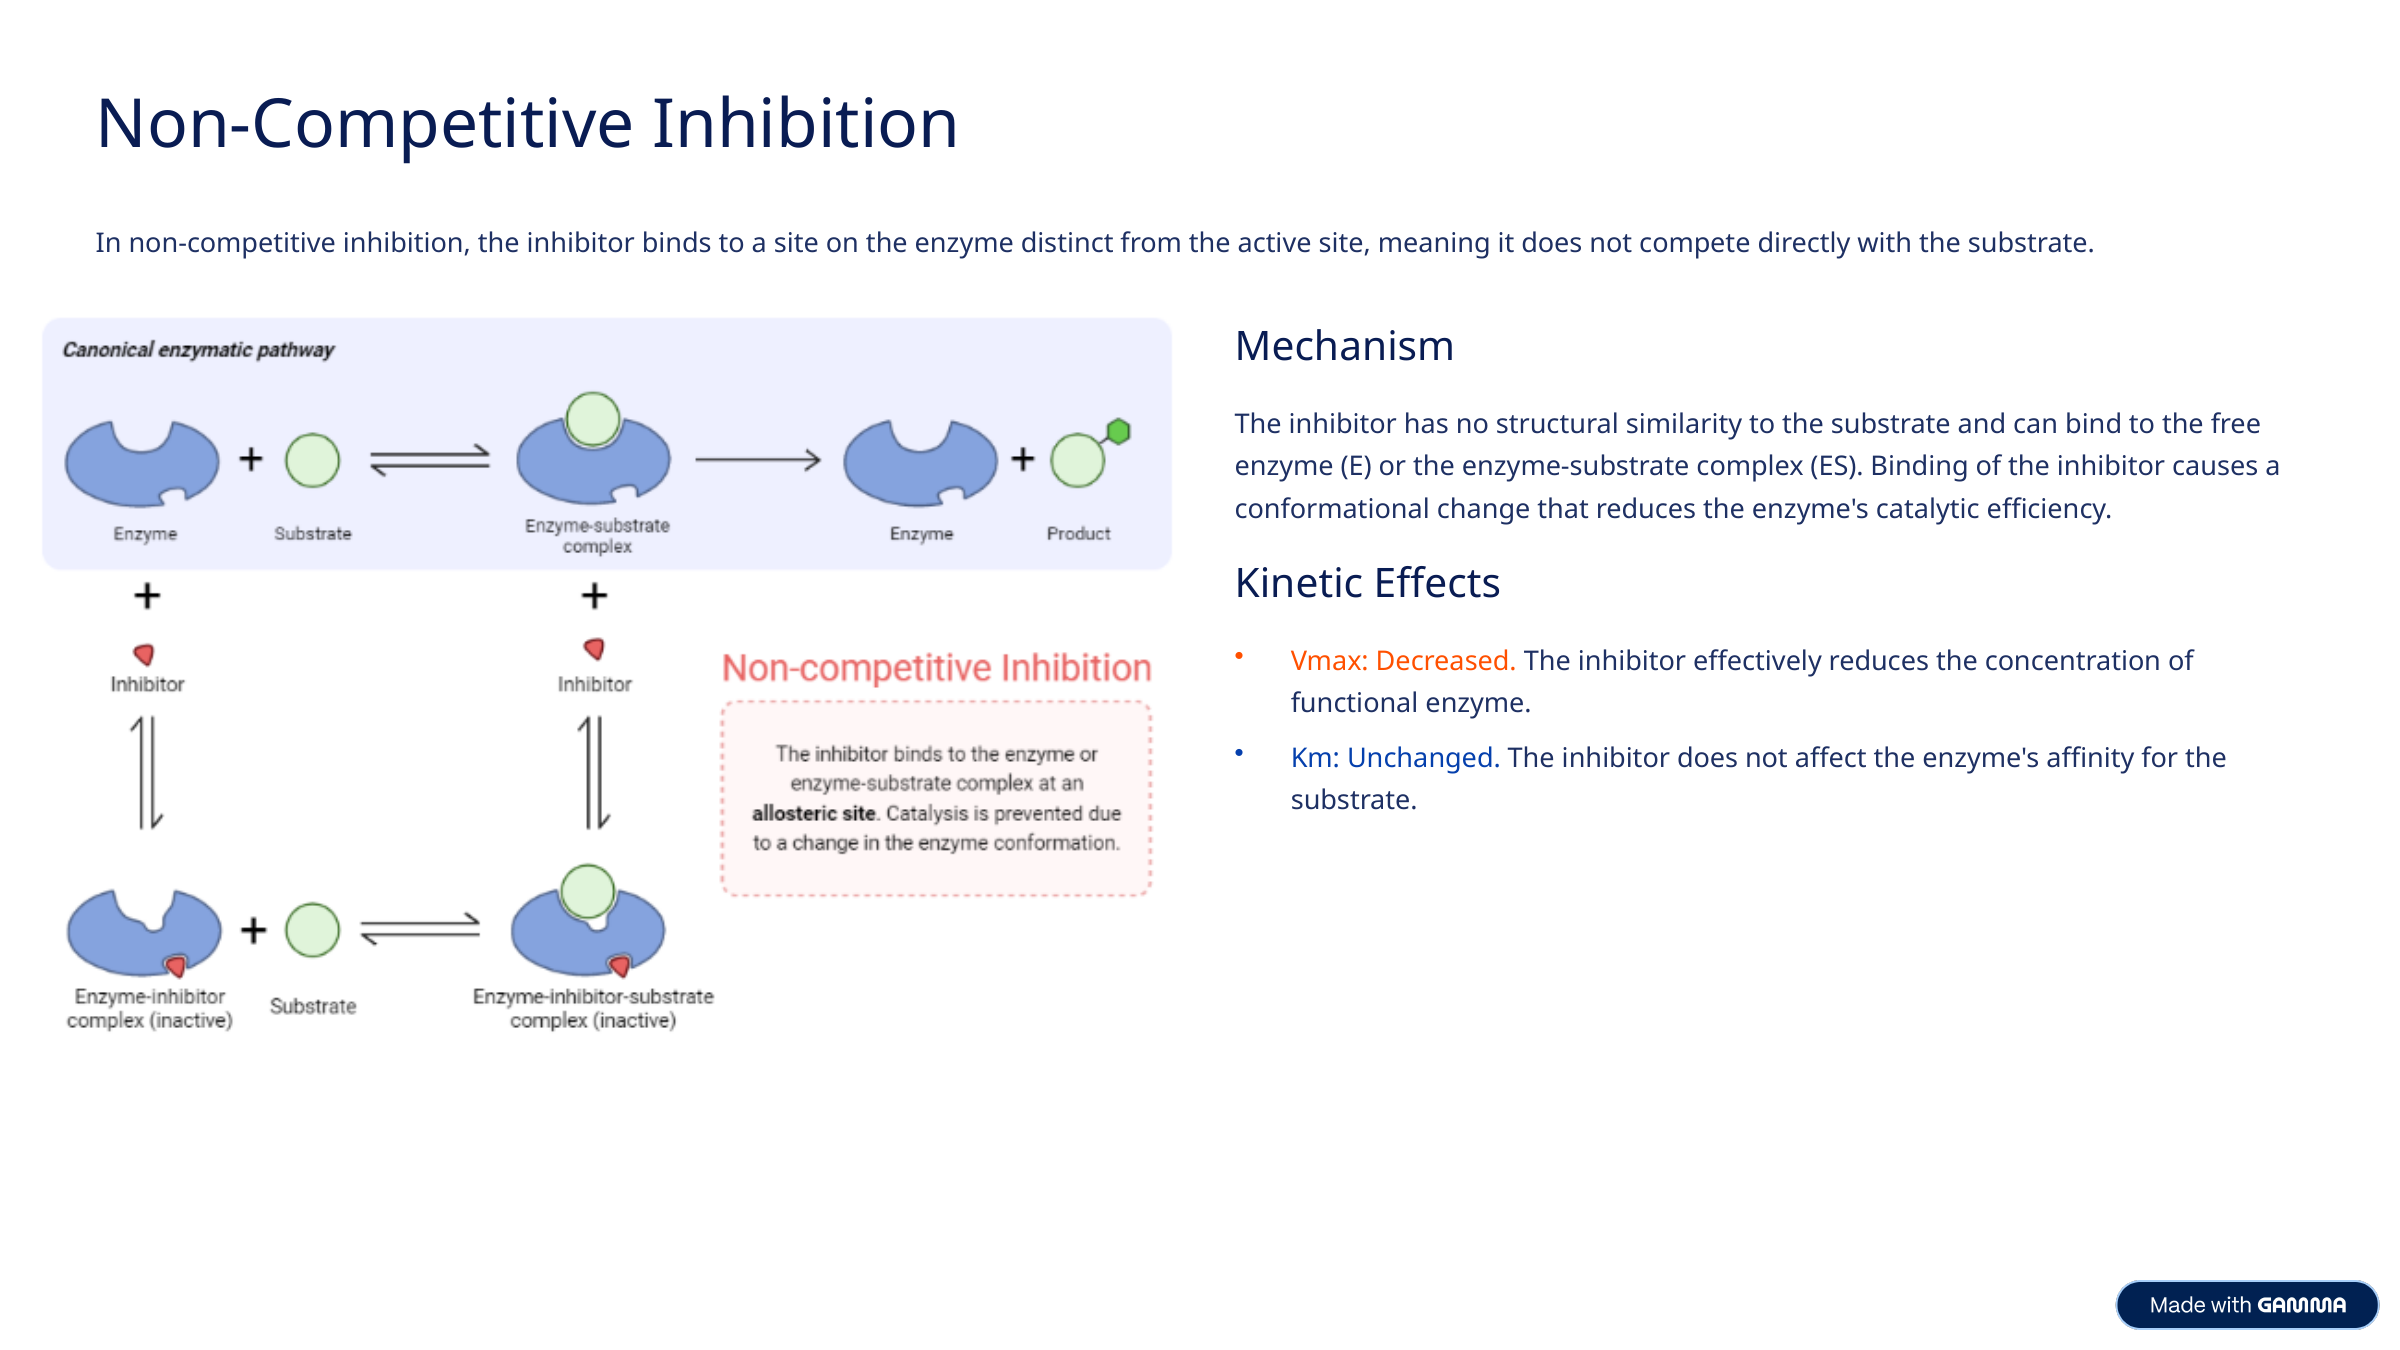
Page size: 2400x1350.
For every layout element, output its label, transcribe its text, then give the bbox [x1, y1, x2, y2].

text_box Mechanism [1234, 317, 1645, 369]
text_box In non-competitive inhibition, the inhibitor binds to a site on the enzyme distinct from the active site, meaning it does not compete directly with the substrate. [95, 215, 2305, 260]
text_box The inhibitor has no structural similarity to the substrate and can bind to the free enzyme (E) or the enzyme-substrate complex (ES). Binding of the inhibitor causes a conformational change that reduces the enzyme's catalytic efficiency. [1234, 395, 2306, 527]
text_box Vmax: Decreased. The inhibitor effectively reduces the concentration of functional enzyme. [1234, 632, 2306, 721]
text_box Non-Competitive Inhibition [95, 75, 978, 161]
picture [15, 274, 1200, 1076]
text_box Kinetic Effects [1234, 554, 1645, 606]
picture [2106, 1271, 2389, 1339]
text_box Km: Unchanged. The inhibitor does not affect the enzyme's affinity for the substrate. [1234, 729, 2306, 818]
